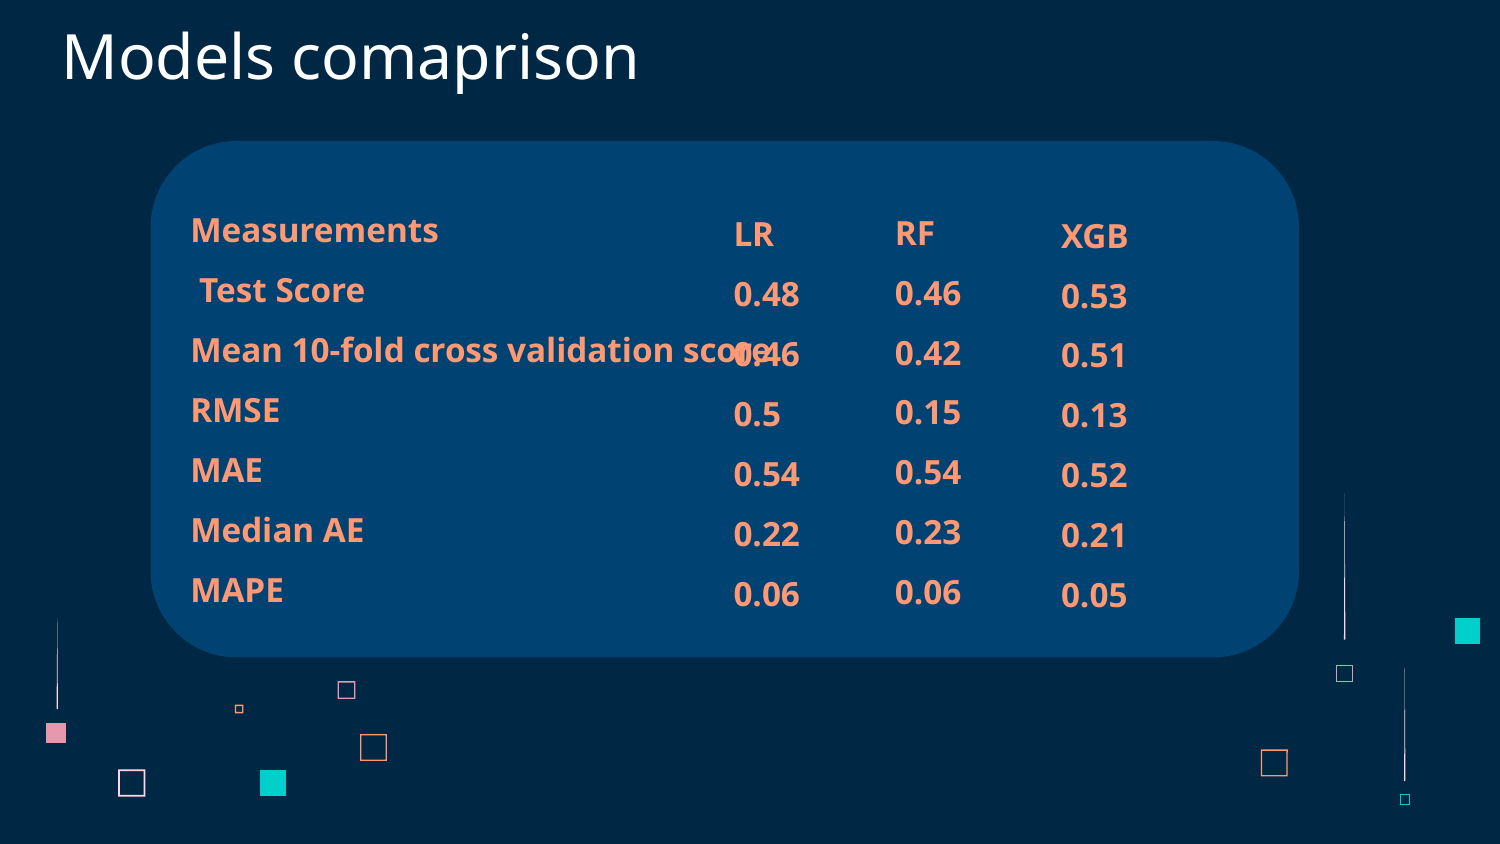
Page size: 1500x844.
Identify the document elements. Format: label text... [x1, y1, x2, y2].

title Models comaprison [46, 54, 1370, 107]
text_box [150, 140, 1300, 658]
